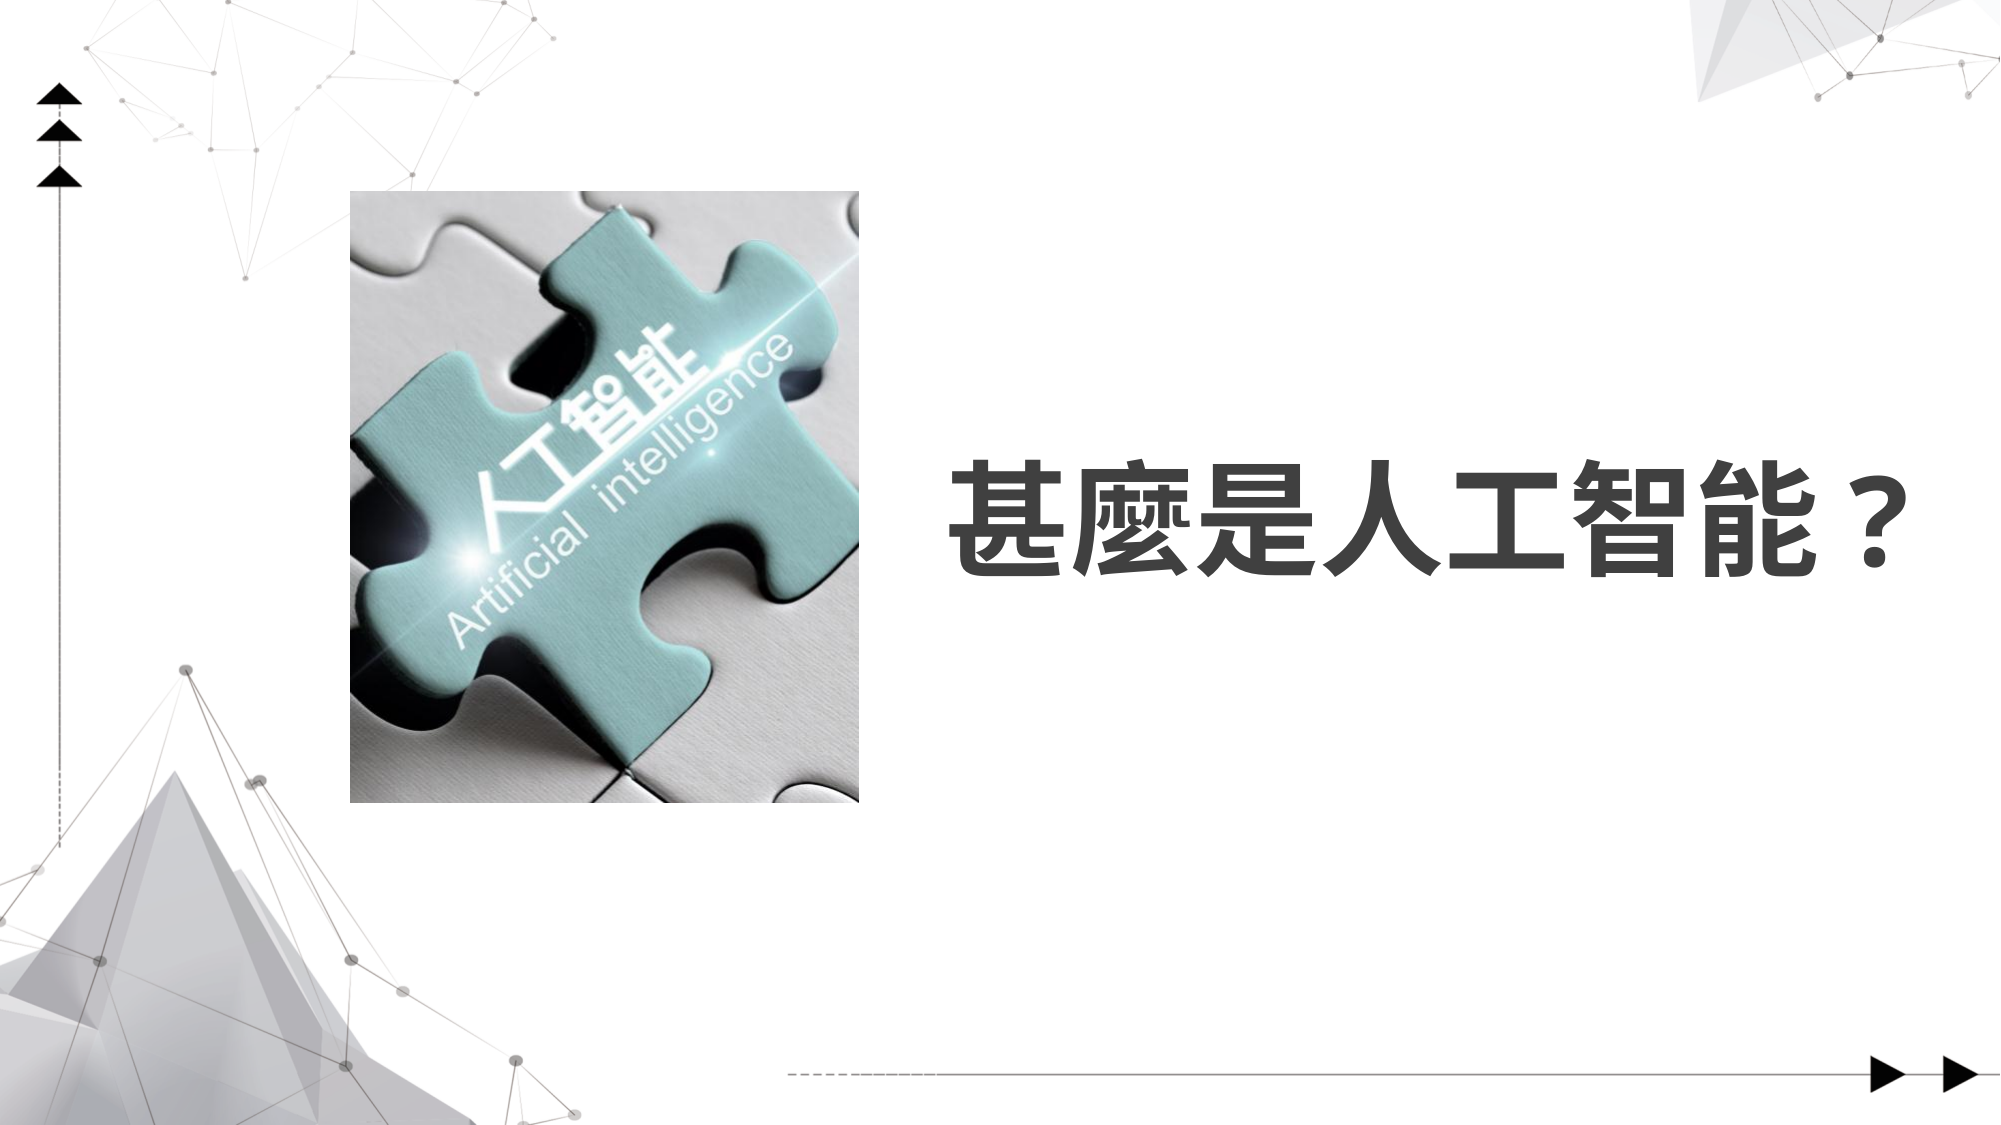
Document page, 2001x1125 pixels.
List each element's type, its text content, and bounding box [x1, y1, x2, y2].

picture [0, 0, 2000, 1125]
text_box 甚麼是人工智能? [932, 450, 1900, 583]
